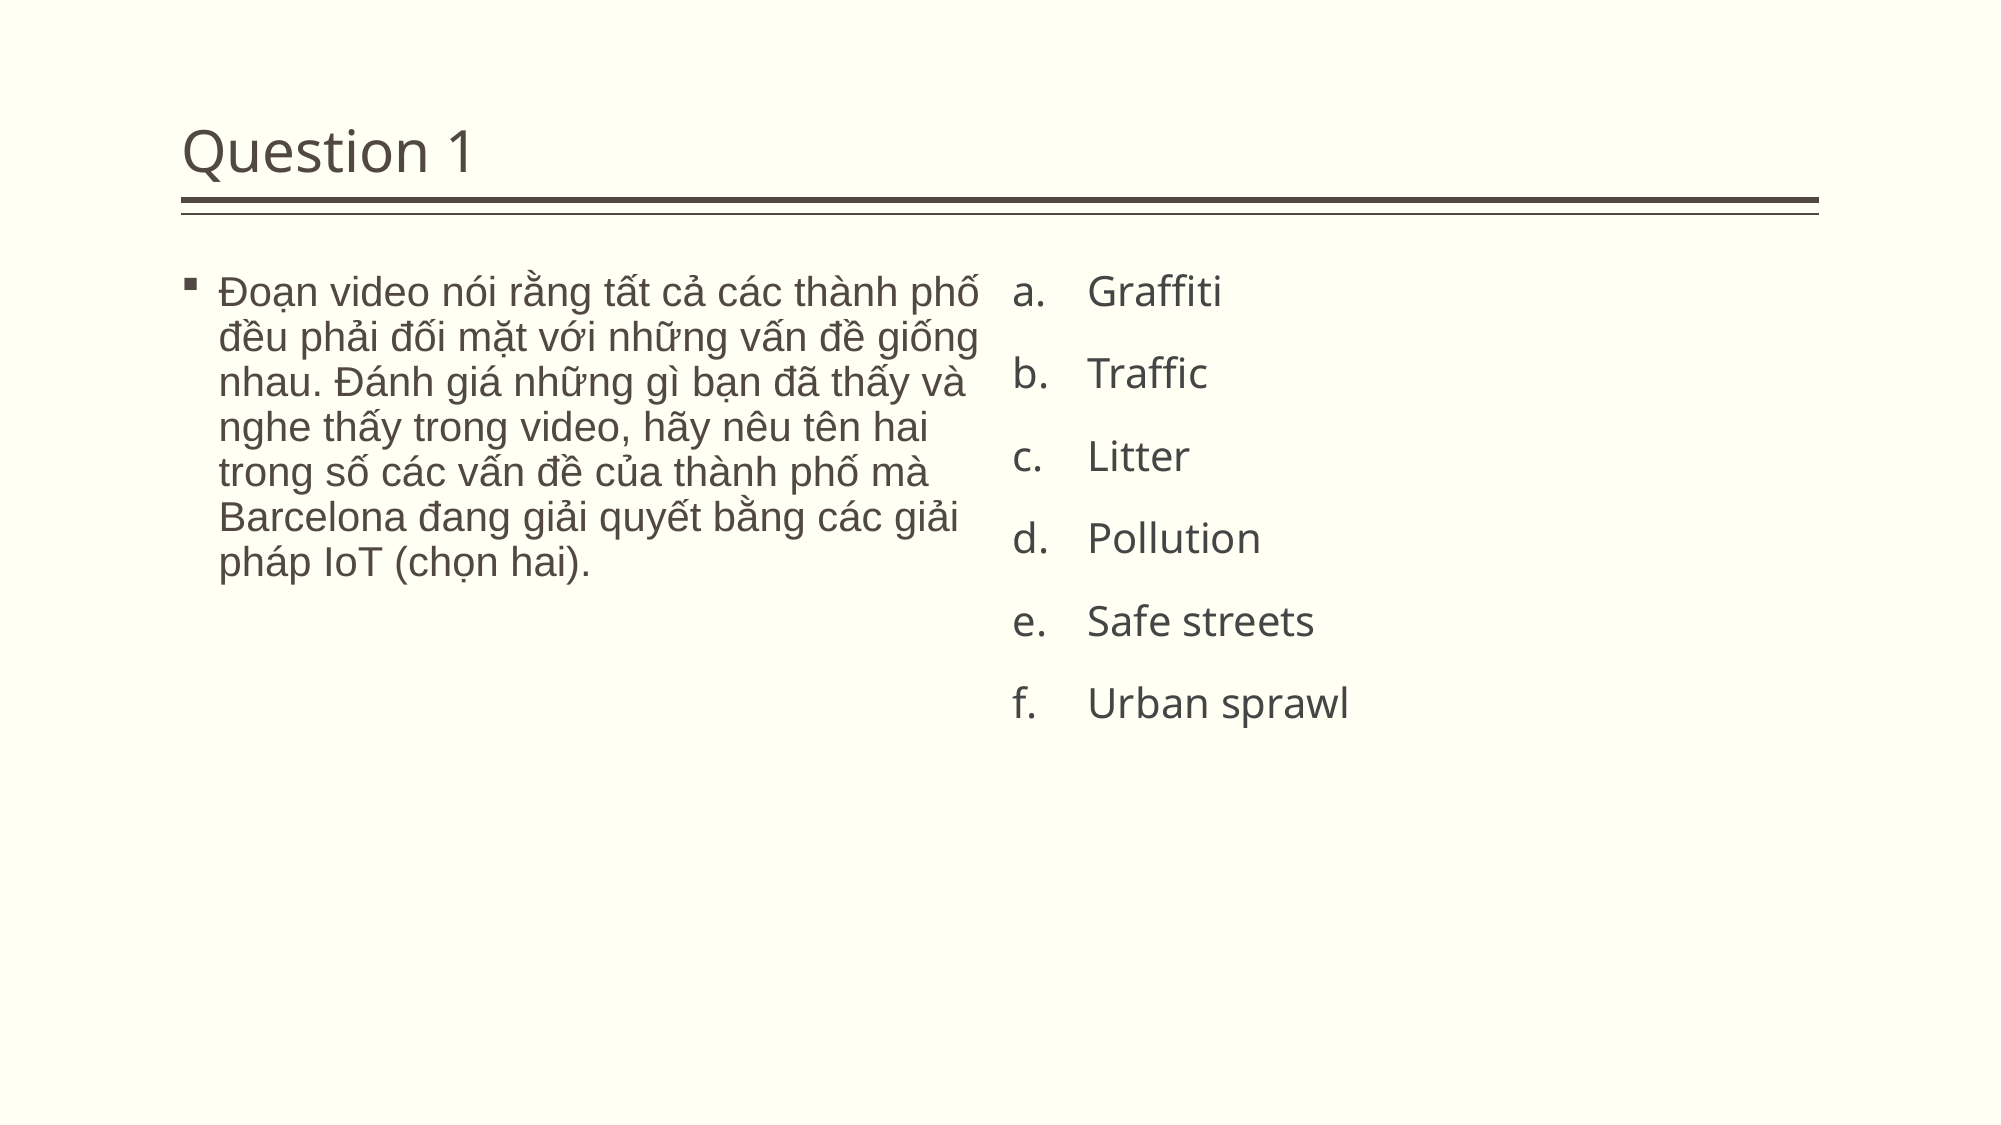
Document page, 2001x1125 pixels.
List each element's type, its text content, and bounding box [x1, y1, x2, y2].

list Đoạn video nói rằng tất cả các thành phố đều phải đối mặt với những vấn đề giống nhau. Đánh giá những gì bạn đã thấy và nghe thấy trong video, hãy nêu tên hai trong số các vấn đề của thành phố mà Barcelona đang giải quyết bằng các giải pháp IoT (chọn hai). [181, 262, 988, 1013]
title Question 1 [181, 12, 1819, 193]
list Graffiti Traffic Litter Pollution Safe streets Urban sprawl [1012, 262, 1819, 1013]
